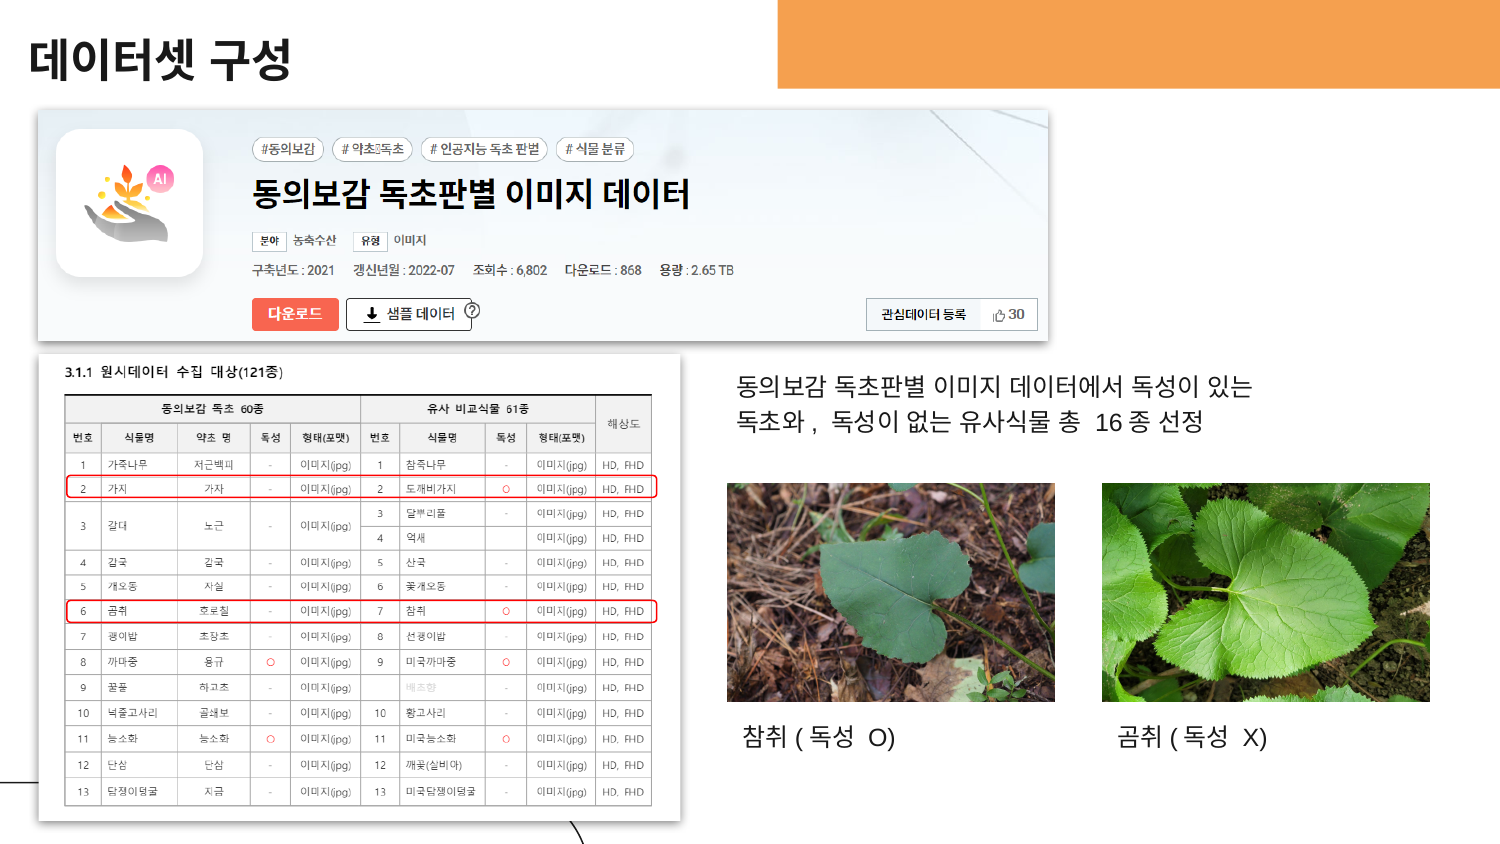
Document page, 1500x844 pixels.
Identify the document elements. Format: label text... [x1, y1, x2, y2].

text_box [727, 483, 1430, 763]
text_box 동의보감 독초판별 이미지 데이터에서 독성이 있는 독초와, 독성이 없는 유사식물 총 16종 선정 [721, 352, 1306, 452]
picture [38, 110, 1048, 342]
title 데이터셋 구성 [13, 16, 971, 167]
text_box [38, 354, 681, 821]
